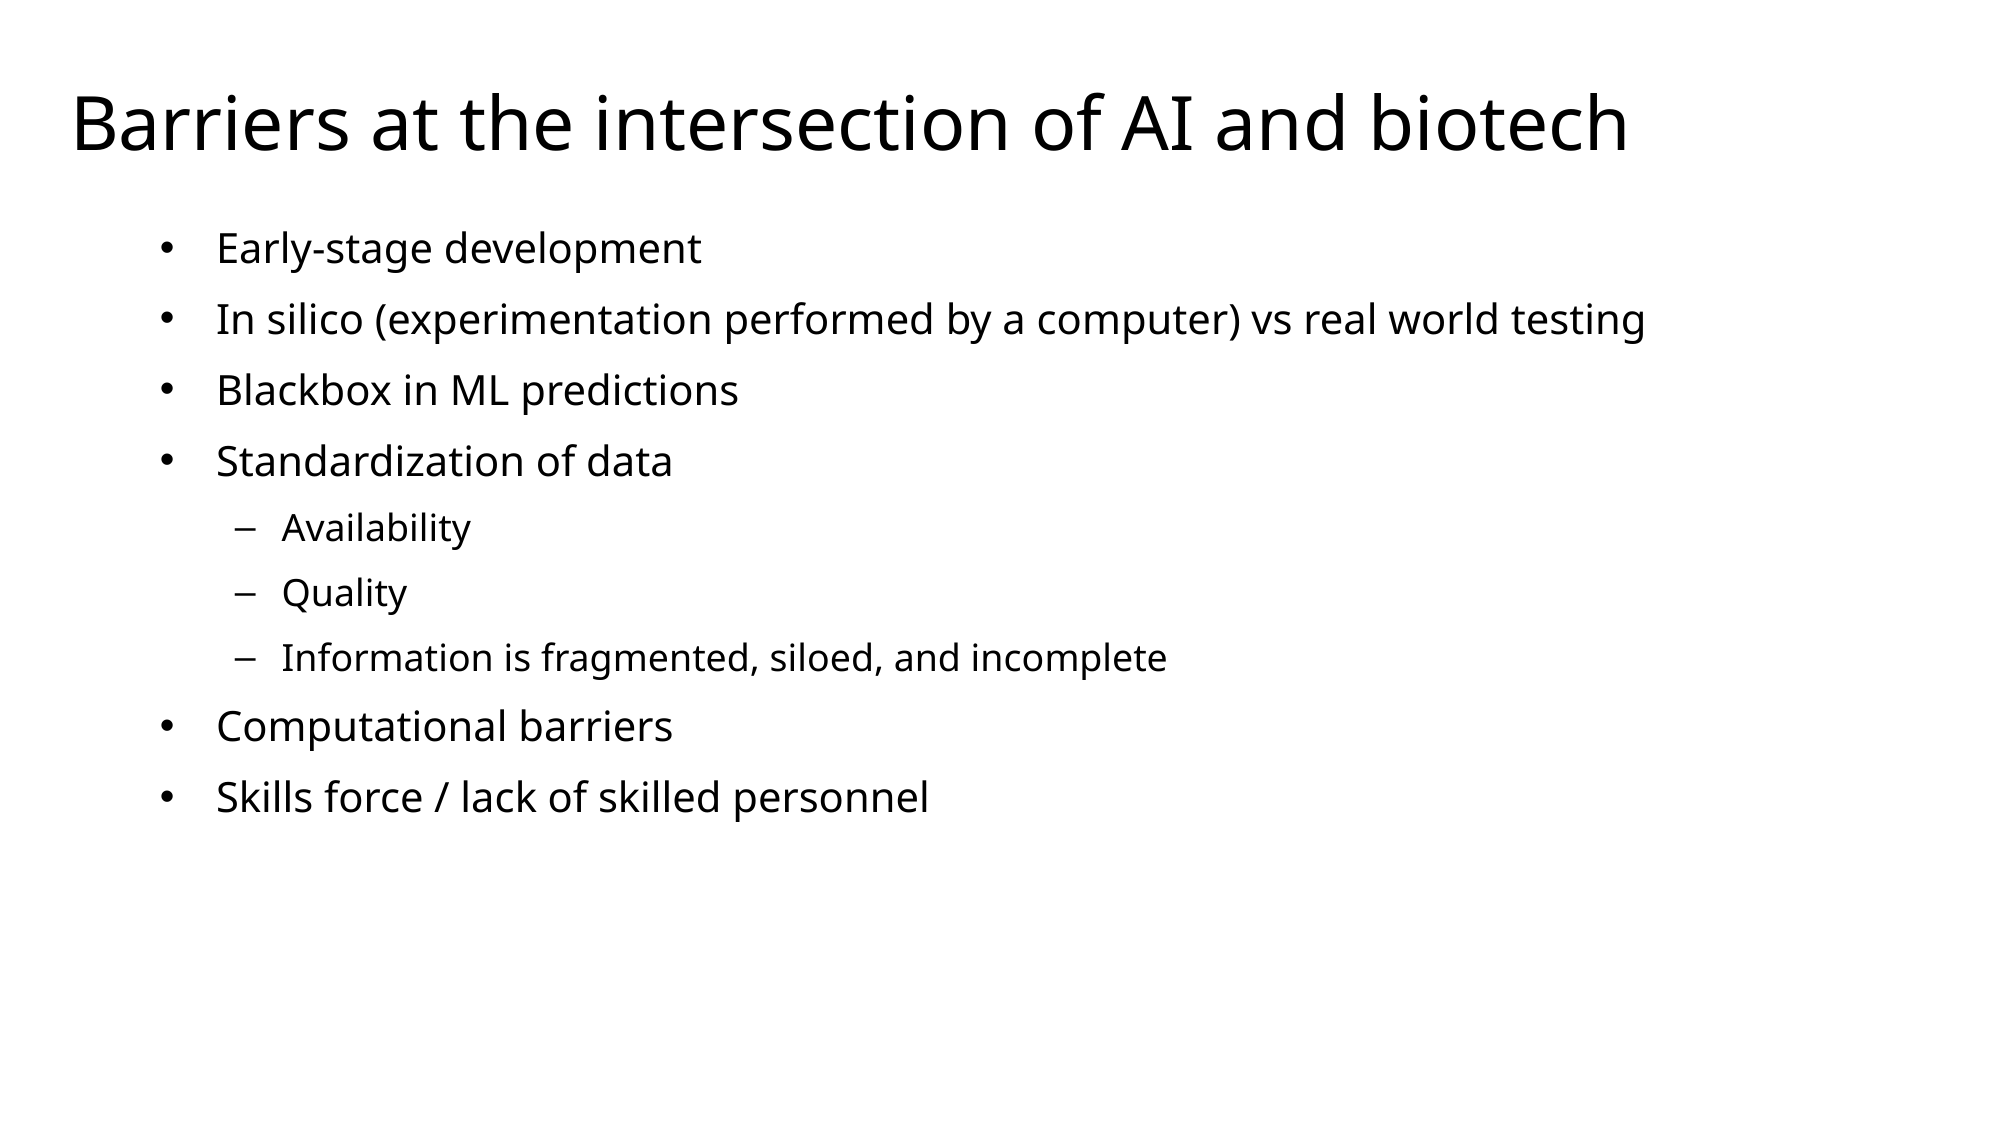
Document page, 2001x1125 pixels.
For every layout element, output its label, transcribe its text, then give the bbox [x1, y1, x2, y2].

list Early-stage development In silico (experimentation performed by a computer) vs real world testing Blackbox in ML predictions Standardization of data Availability Quality Information is fragmented, siloed, and incomplete Computational barriers Skills force / lack of skilled personnel [144, 214, 1709, 1096]
title Barriers at the intersection of AI and biotech [55, 27, 1856, 215]
